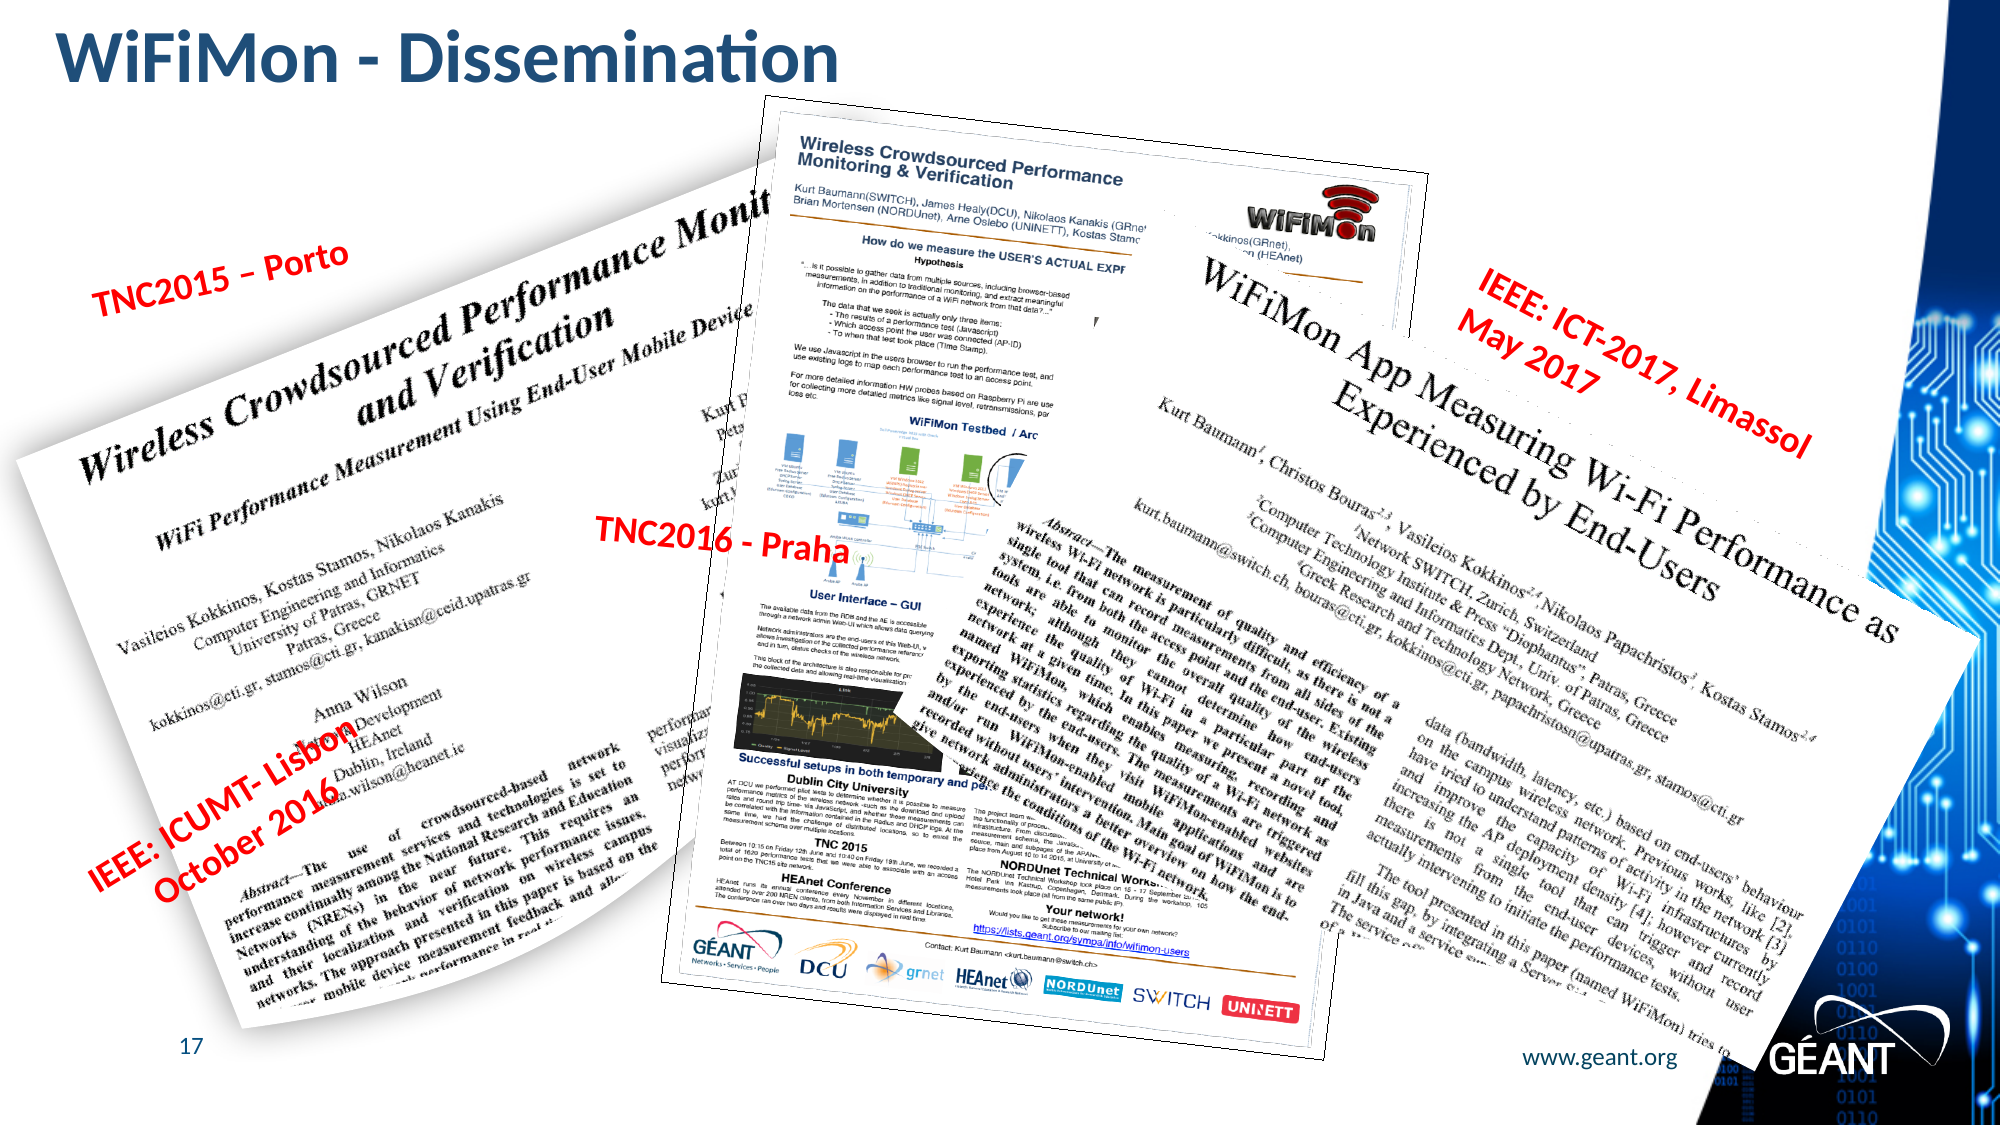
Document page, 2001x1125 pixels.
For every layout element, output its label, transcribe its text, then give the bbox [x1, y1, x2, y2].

picture [1530, 0, 2000, 1125]
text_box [57, 131, 1894, 1025]
title WiFiMon - Dissemination [40, 22, 1664, 94]
